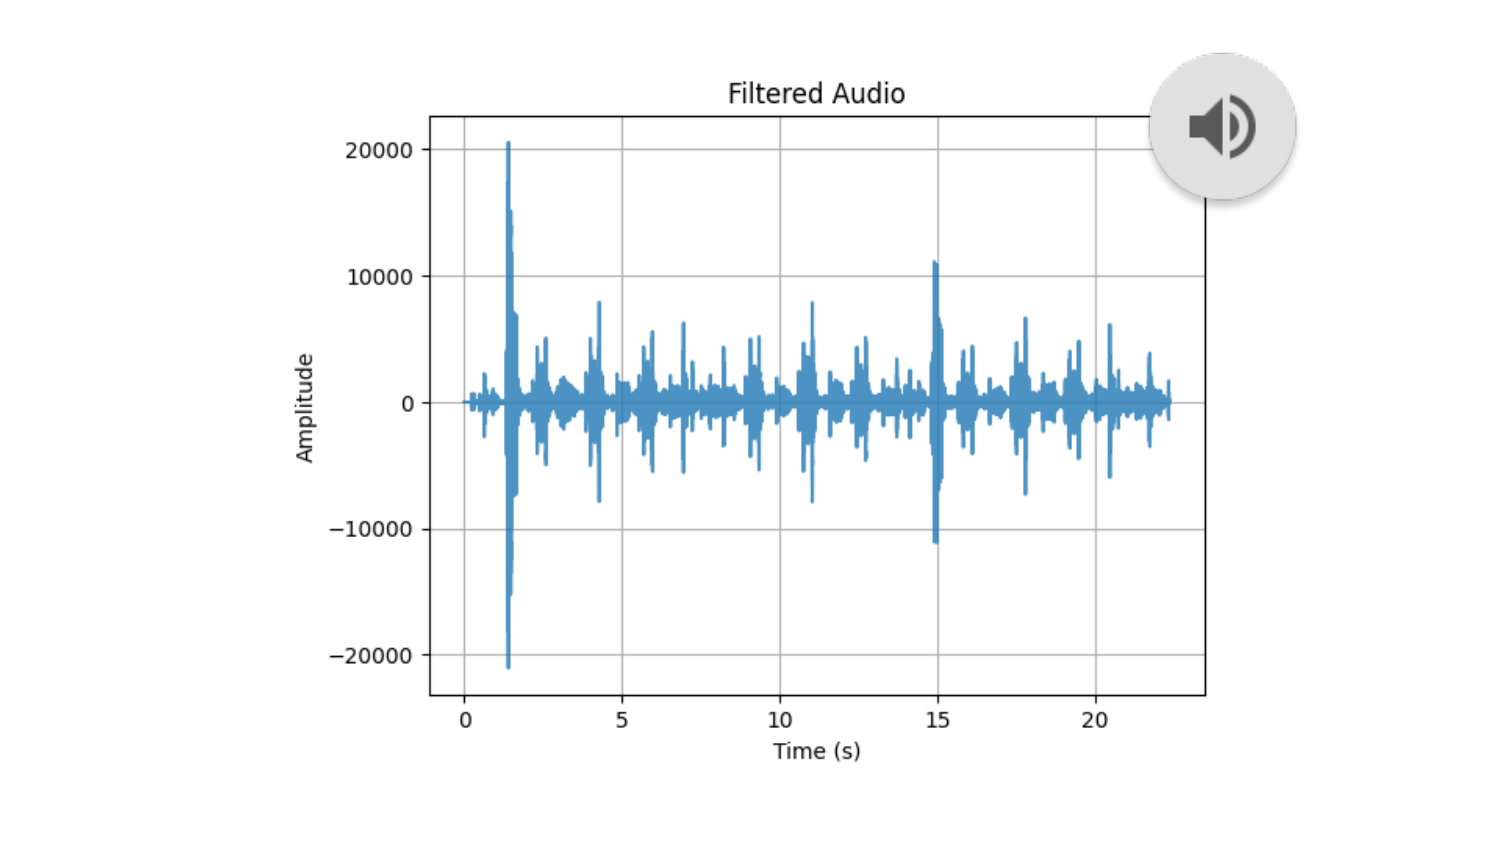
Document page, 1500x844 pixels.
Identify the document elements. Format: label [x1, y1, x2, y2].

picture [281, 38, 1312, 778]
